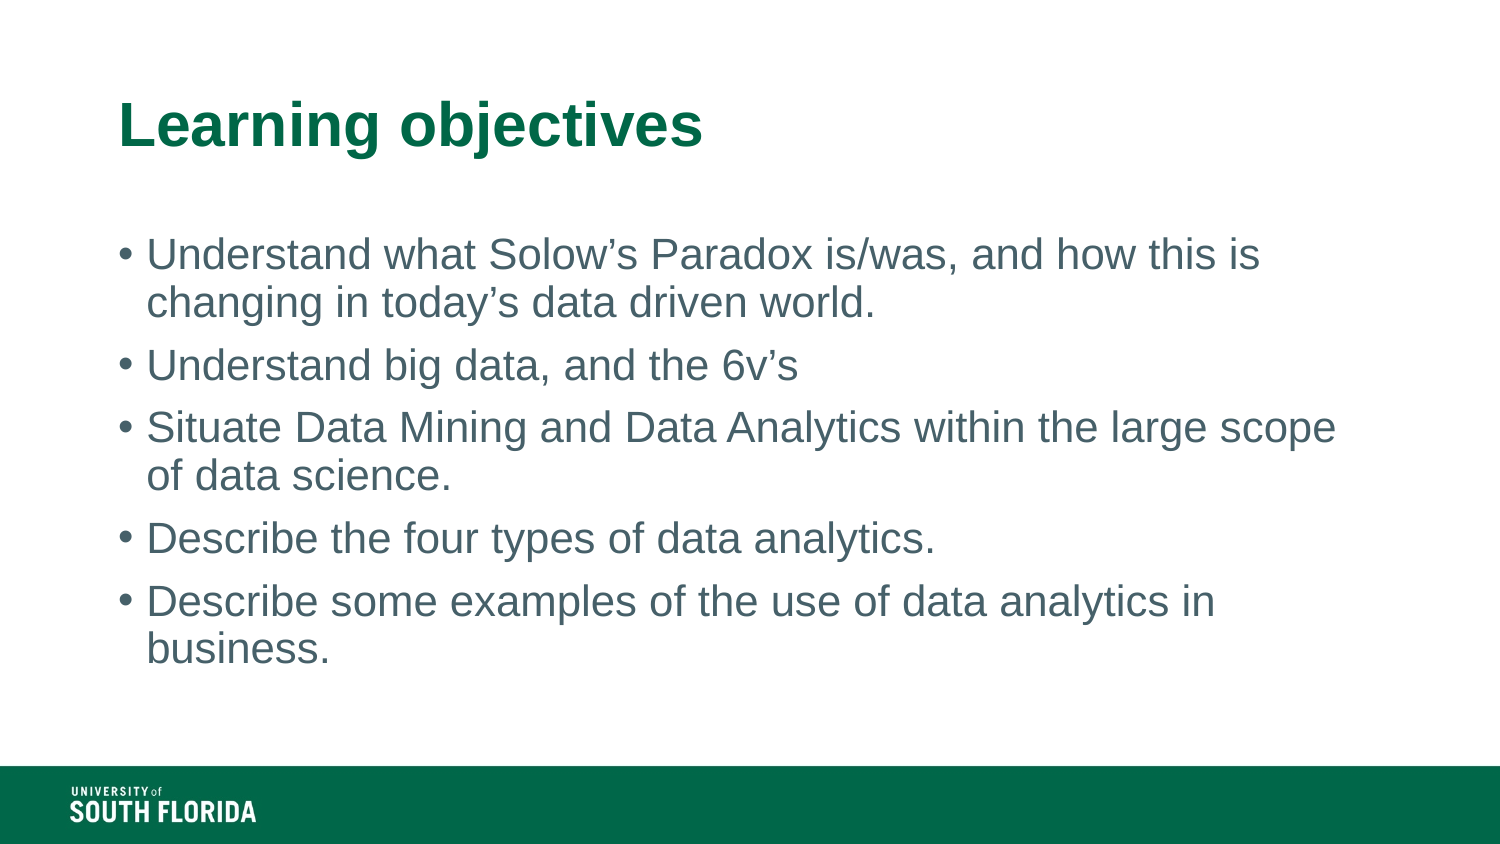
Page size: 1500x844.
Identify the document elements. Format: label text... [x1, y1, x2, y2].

picture [0, 0, 1500, 844]
title Learning objectives [103, 44, 1397, 208]
list Understand what Solow’s Paradox is/was, and how this is changing in today’s data driven world. Understand big data, and the 6v’s Situate Data Mining and Data Analytics within the large scope of data science. Describe the four types of data analytics. Describe some examples of the use of data analytics in business. [103, 224, 1397, 760]
